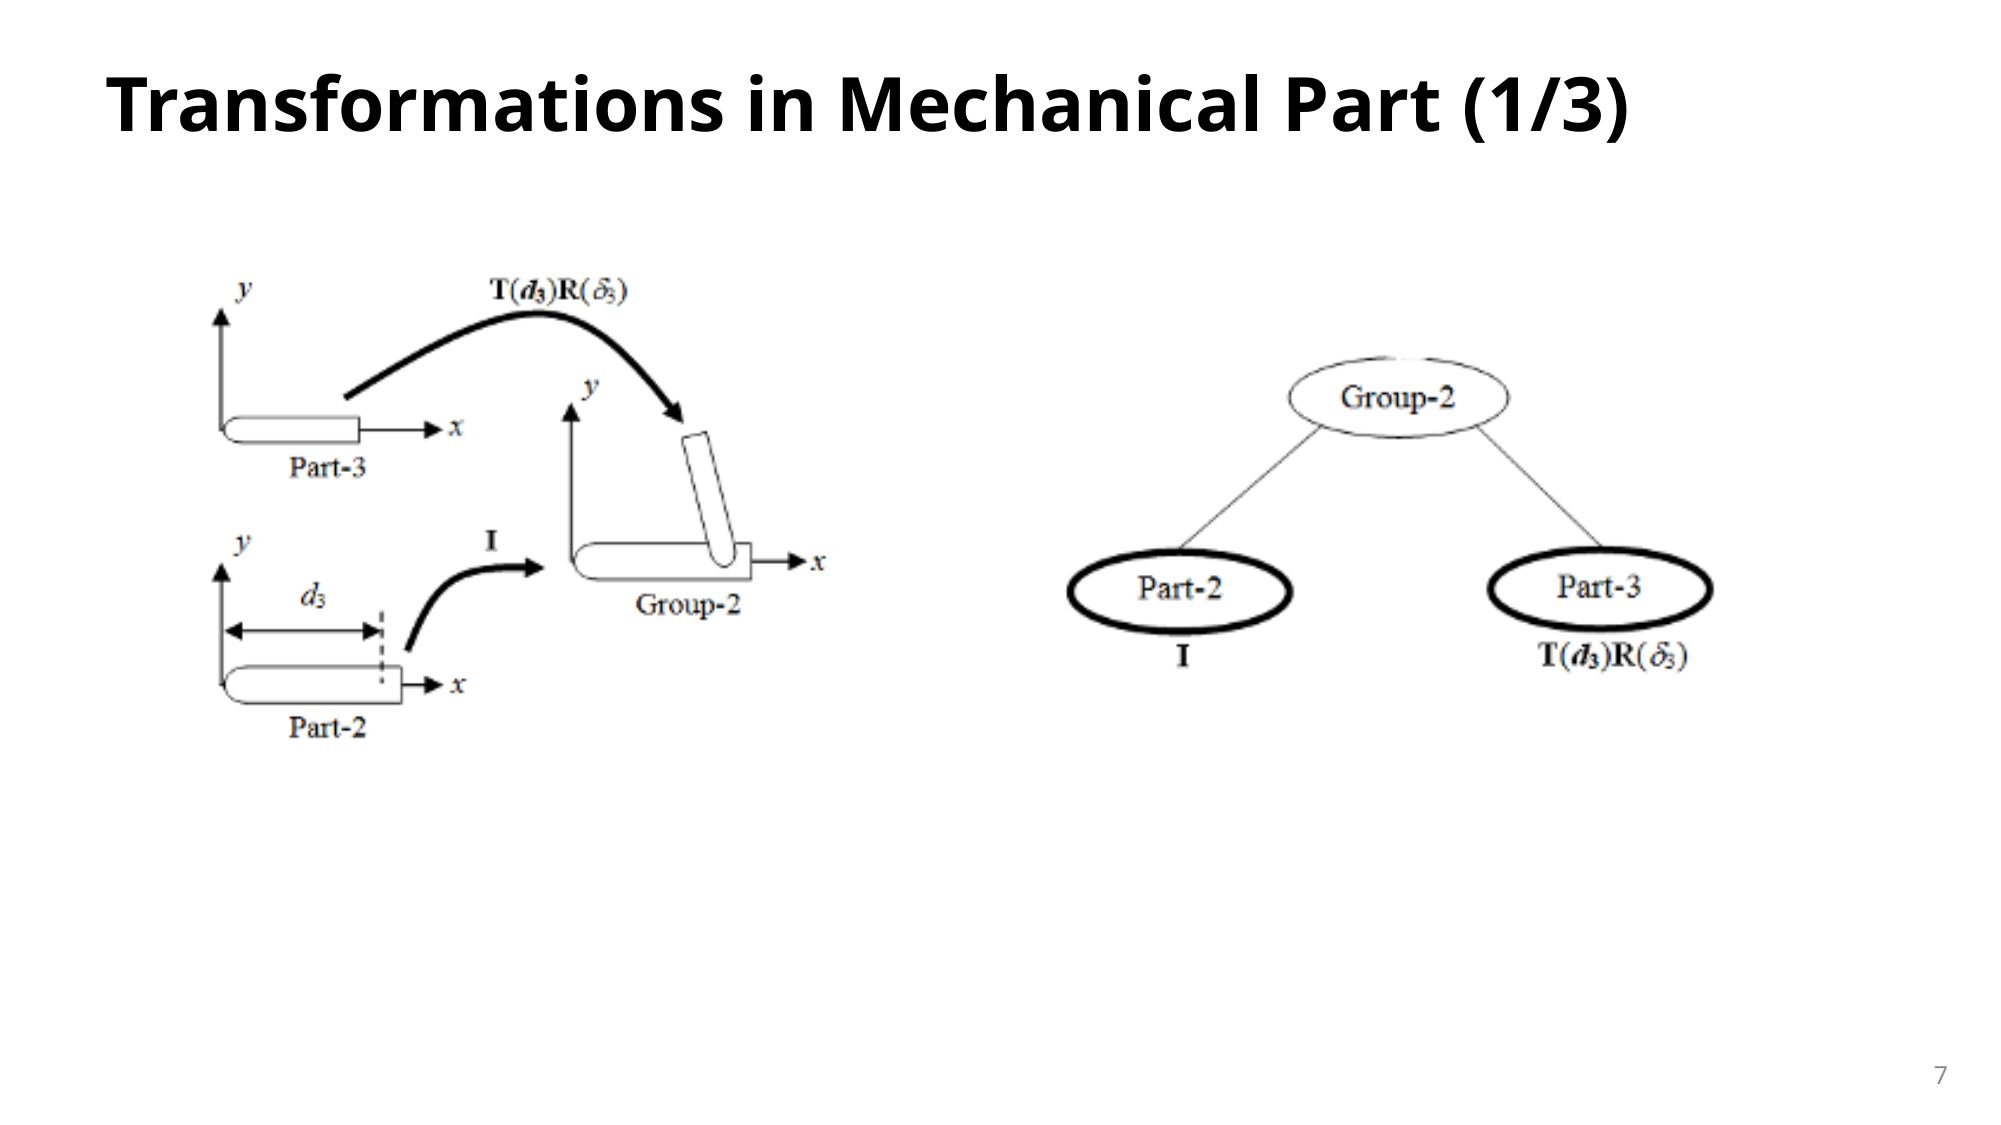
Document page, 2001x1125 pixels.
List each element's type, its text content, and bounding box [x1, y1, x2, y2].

title Transformations in Mechanical Part (1/3) [90, 42, 1902, 161]
picture [1047, 349, 1769, 734]
picture [184, 255, 859, 762]
slide_number 7 [1901, 1046, 1964, 1107]
